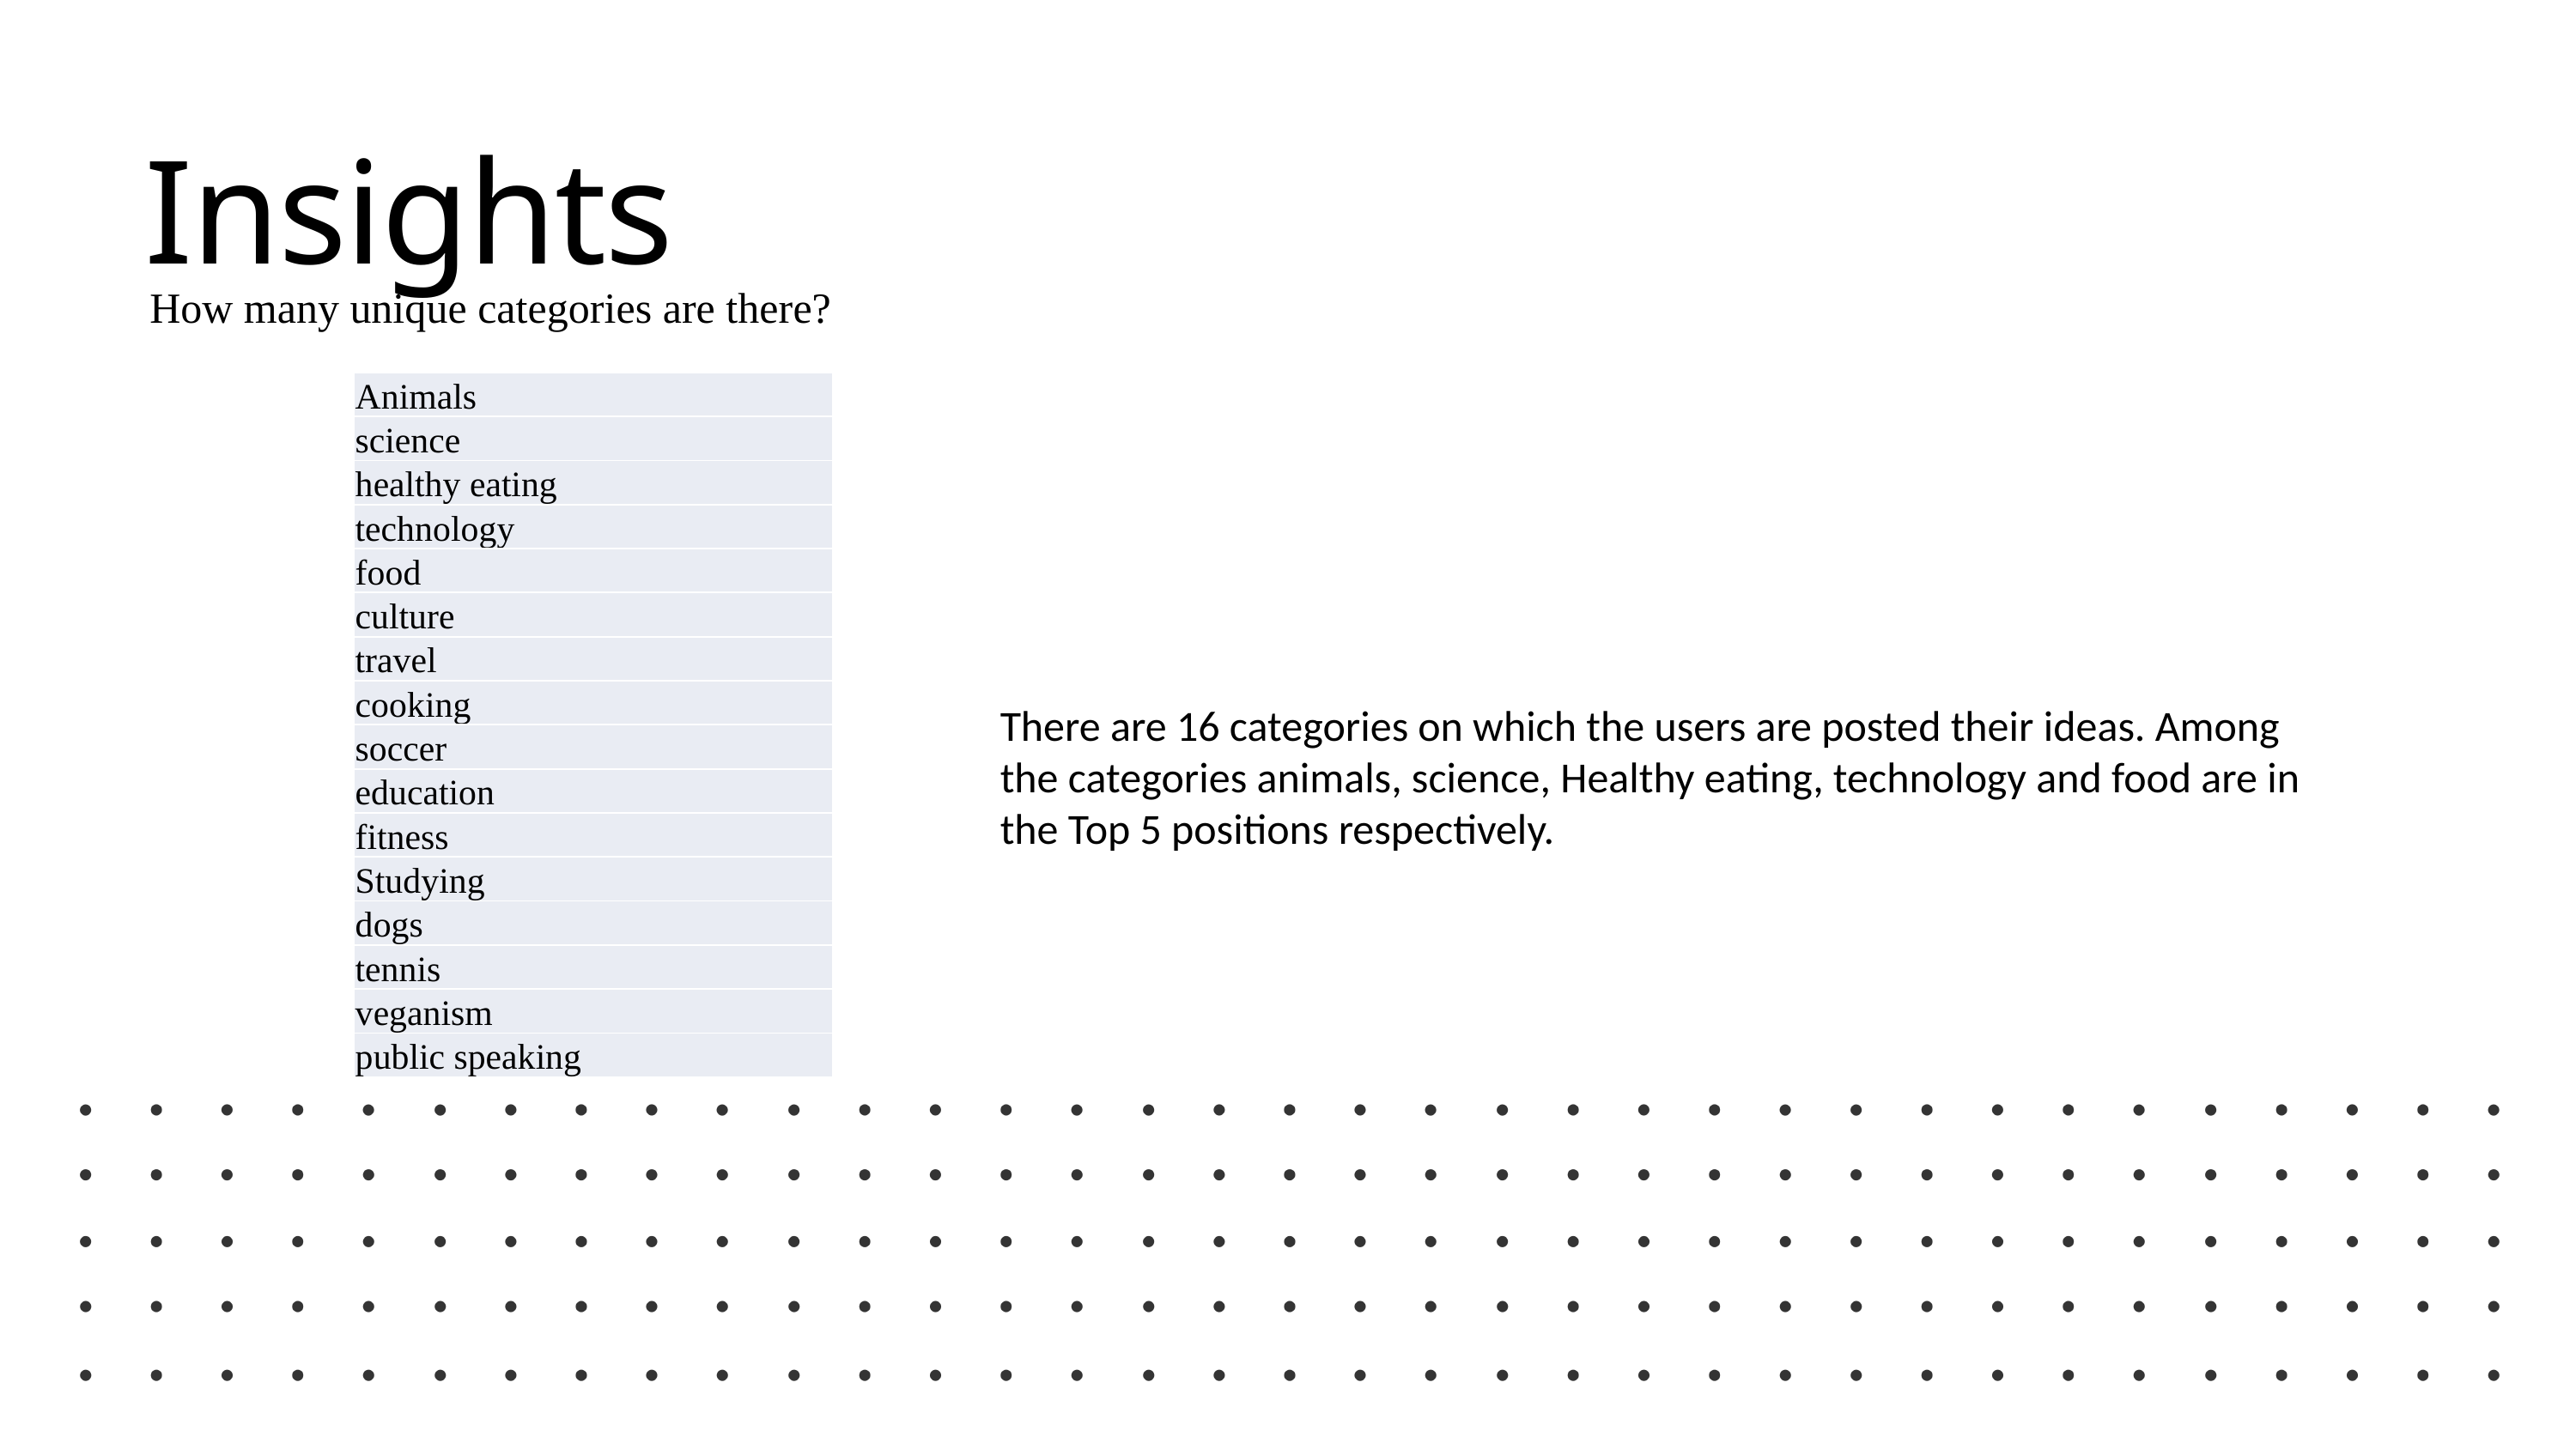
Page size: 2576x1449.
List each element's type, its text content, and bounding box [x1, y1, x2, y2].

text_box How many unique categories are there? [137, 274, 1425, 338]
table_cell technology [355, 506, 832, 548]
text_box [72, 1099, 2504, 1385]
table_cell public speaking [355, 1034, 832, 1076]
text_box There are 16 categories on which the users are posted their ideas. Among the categories animals, science, Healthy eating, technology and food are in the Top 5 positions respectively. [987, 692, 2319, 859]
table_cell dogs [355, 901, 832, 944]
table_cell travel [355, 638, 832, 680]
table_header Animals [355, 373, 832, 415]
text_box Insights [144, 121, 799, 274]
table_cell veganism [355, 990, 832, 1033]
table_cell food [355, 549, 832, 591]
table_cell fitness [355, 814, 832, 856]
table_cell science [355, 417, 832, 460]
table_cell education [355, 770, 832, 812]
table_cell culture [355, 593, 832, 636]
table_cell cooking [355, 682, 832, 724]
table_cell Studying [355, 858, 832, 900]
table_cell soccer [355, 725, 832, 768]
table_cell tennis [355, 946, 832, 988]
table_cell healthy eating [355, 461, 832, 504]
